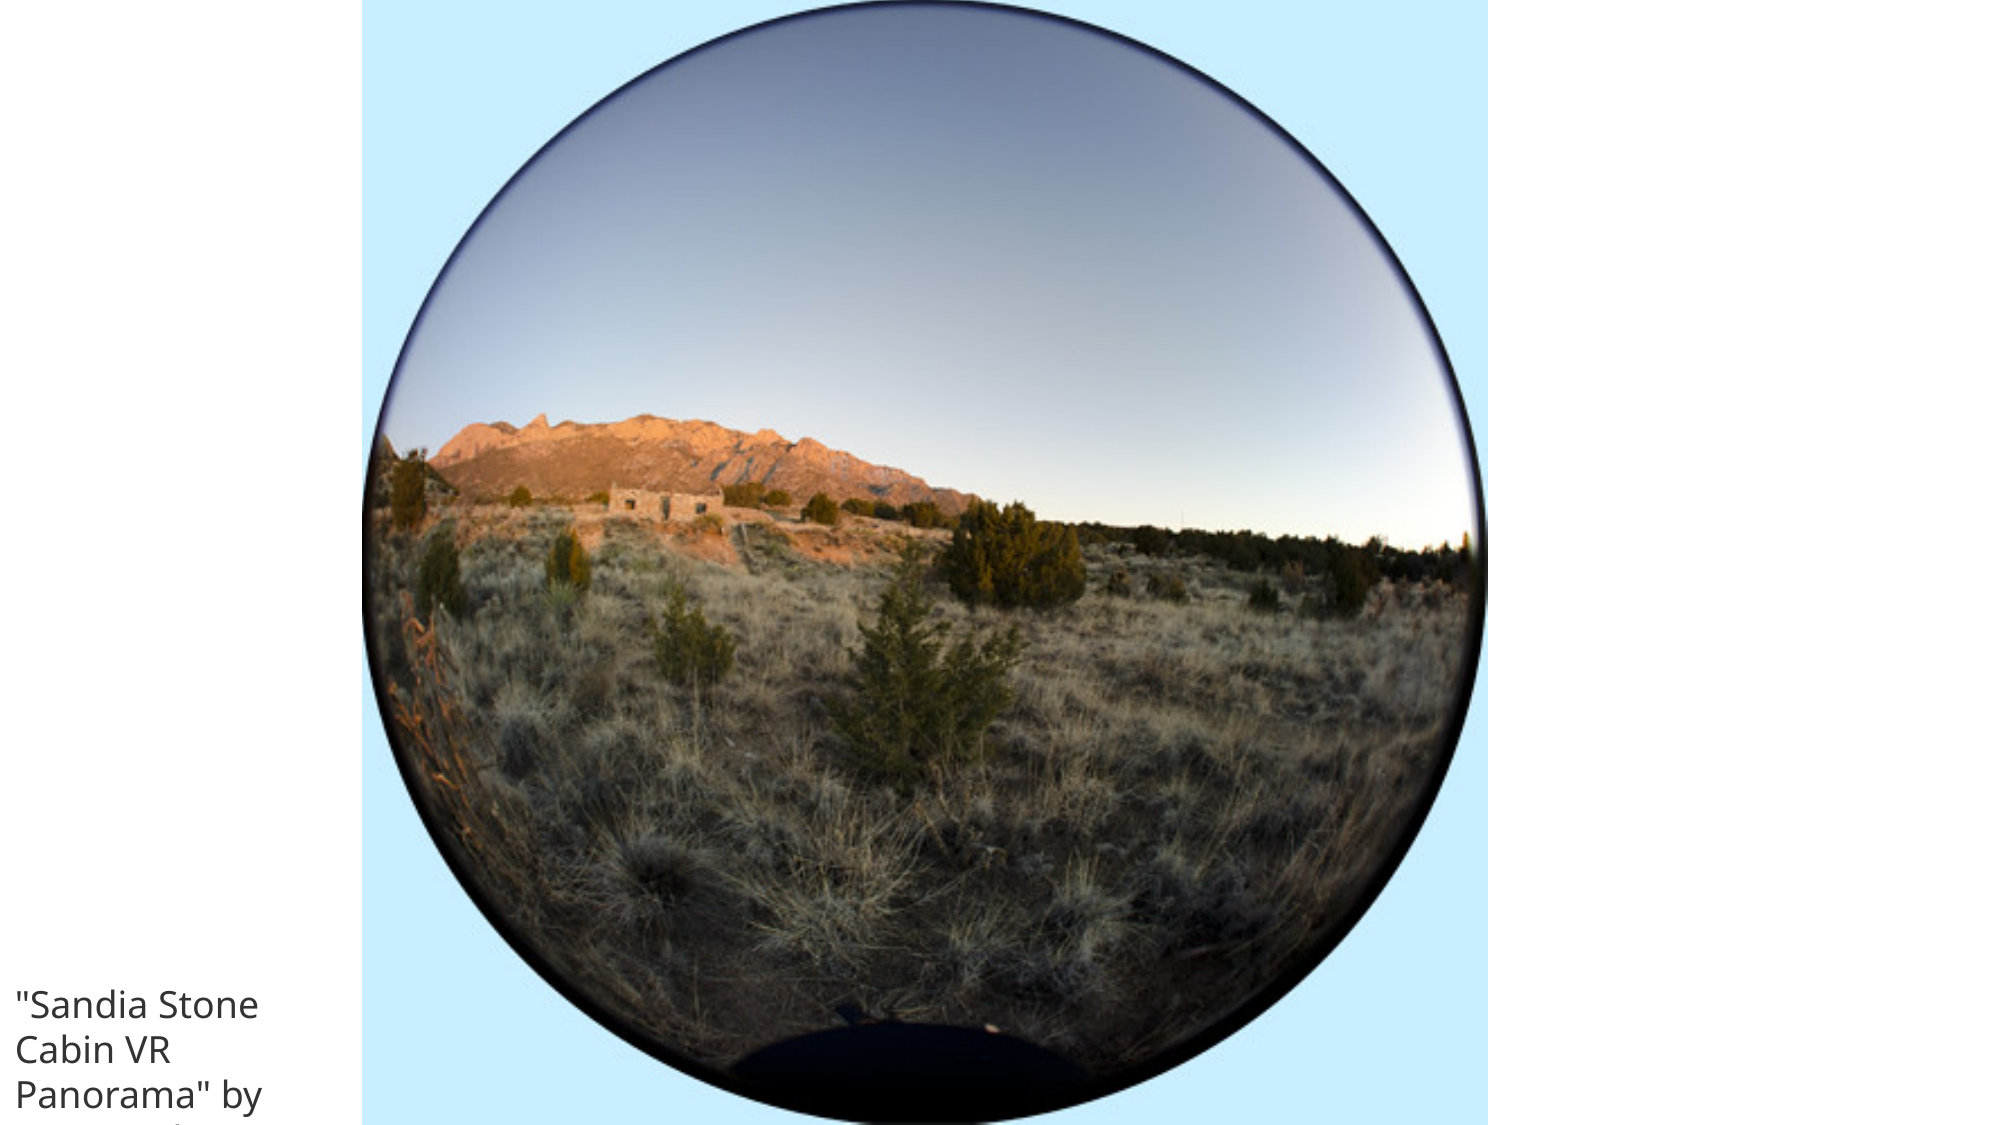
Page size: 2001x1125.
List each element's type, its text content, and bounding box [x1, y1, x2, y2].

text_box "Sandia Stone Cabin VR Panorama" by snowpeak [0, 973, 362, 1125]
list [362, 0, 1488, 1125]
